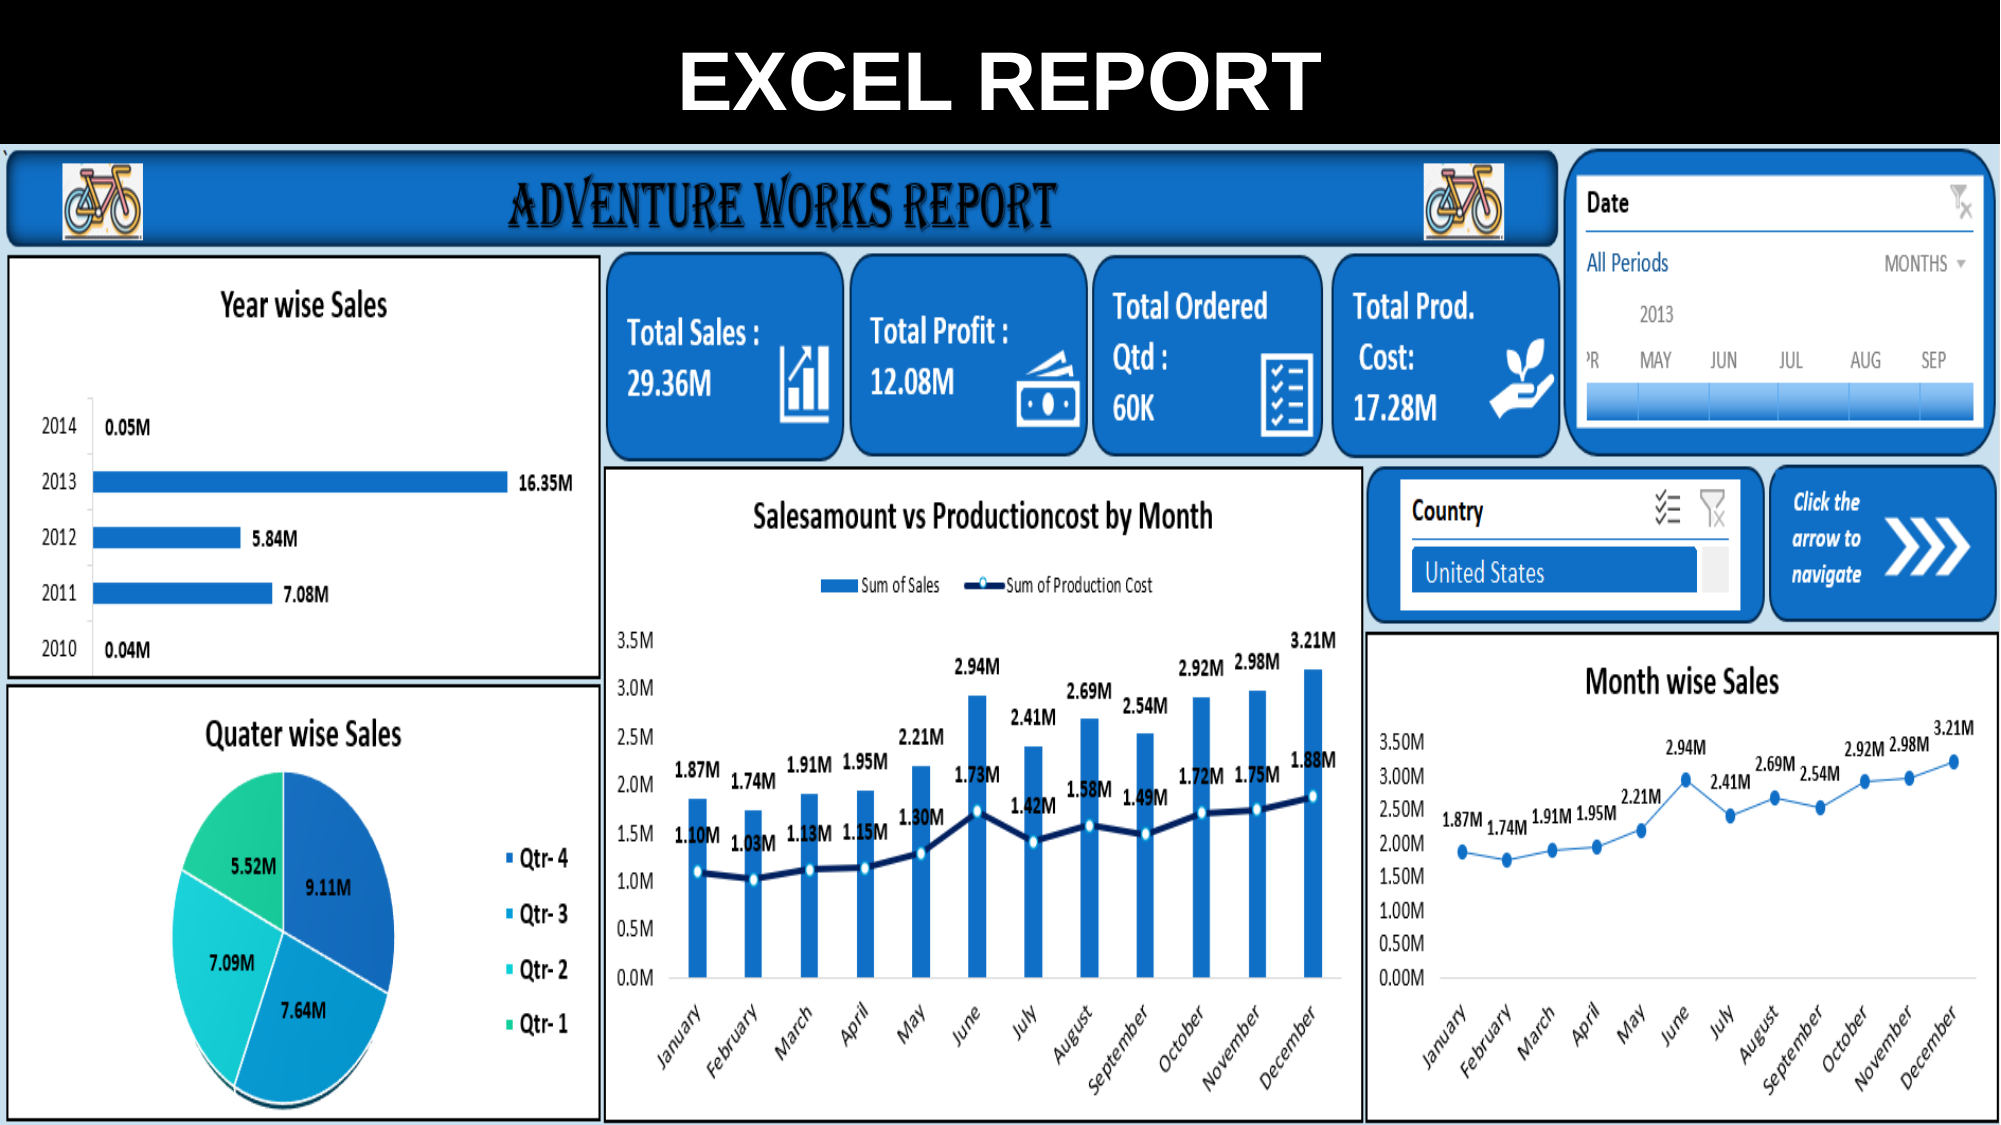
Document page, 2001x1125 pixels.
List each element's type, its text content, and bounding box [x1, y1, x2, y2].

title EXCEL REPORT [0, 27, 2000, 140]
picture [0, 144, 2000, 1125]
